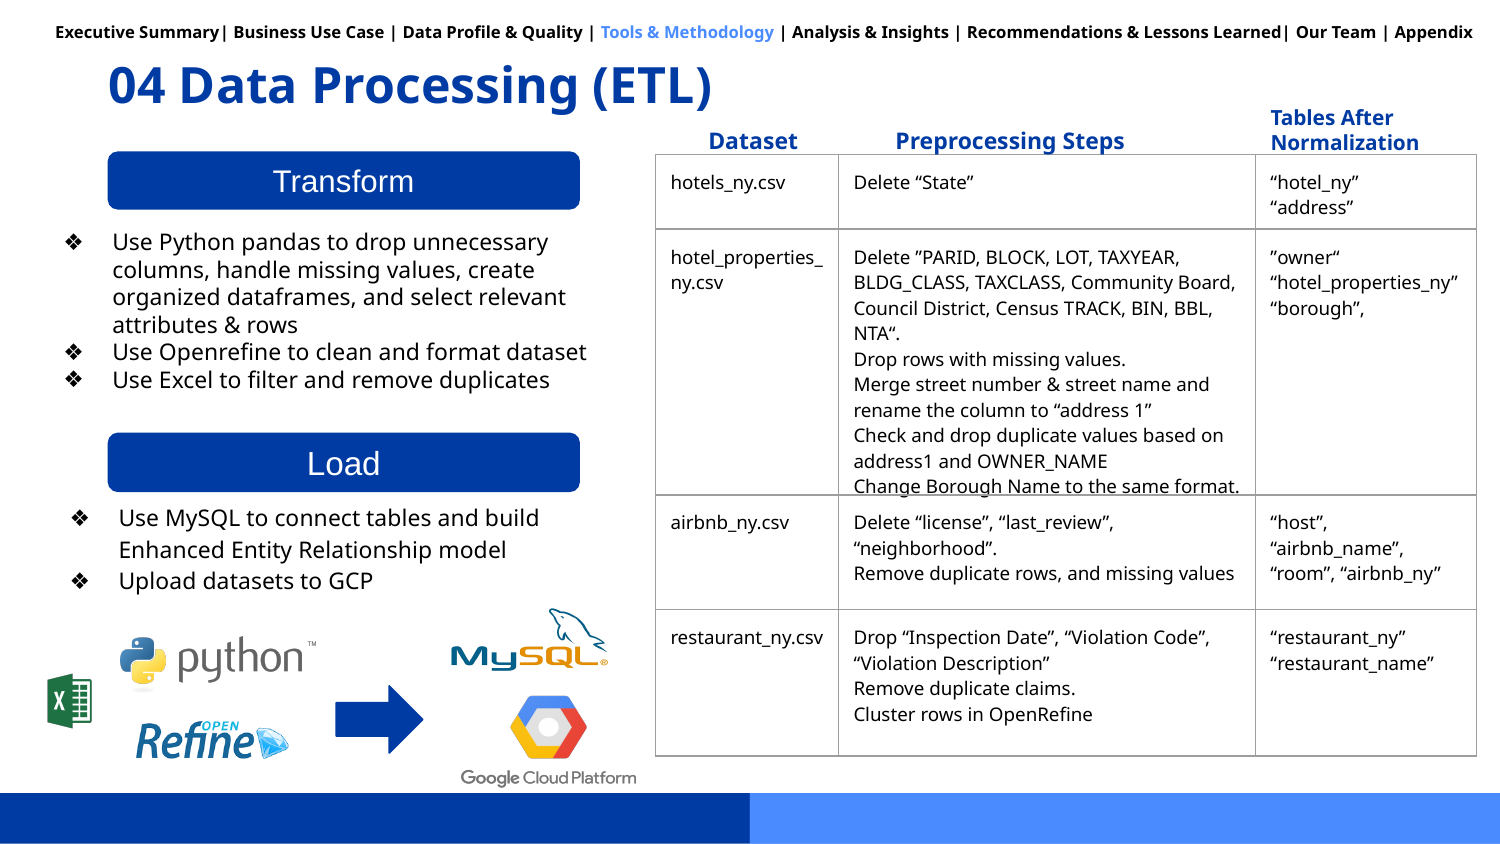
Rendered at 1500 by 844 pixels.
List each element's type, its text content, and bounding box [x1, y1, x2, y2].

title 04 Data Processing (ETL) [93, 52, 1064, 184]
picture [445, 603, 613, 674]
table_header hotels_ny.csv [656, 155, 838, 228]
text_box [1494, 793, 1500, 844]
text_box [749, 793, 1403, 844]
picture [128, 703, 296, 776]
text_box Use Python pandas to drop unnecessary columns, handle missing values, create organized dataframes, and select relevant attributes & rows Use Openrefine to clean and format dataset Use Excel to filter and remove duplicates [22, 212, 647, 408]
table_cell restaurant_ny.csv [656, 610, 838, 755]
text_box Executive Summary| Business Use Case | Data Profile & Quality | Tools & Methodology | Analysis & Insights | Recommendations & Lessons Learned| Our Team | Appendix [40, 11, 1500, 52]
table_cell Delete “license”, “last_review”, “neighborhood”. Remove duplicate rows, and missing values [839, 496, 1255, 609]
table_cell Delete ”PARID, BLOCK, LOT, TAXYEAR, BLDG_CLASS, TAXCLASS, Community Board, Council District, Census TRACK, BIN, BBL, NTA“. Drop rows with missing values. Merge street number & street name and rename the column to “address 1” Check and drop duplicate values based on address1 and OWNER_NAME Change Borough Name to the same format. [839, 230, 1255, 494]
table_cell hotel_properties_ny.csv [656, 230, 838, 494]
slide_number 8 [1403, 779, 1494, 844]
picture [45, 669, 95, 733]
text_box Tables After Normalization [1255, 89, 1478, 170]
table_cell “host”, “airbnb_name”, “room”, “airbnb_ny” [1256, 496, 1476, 609]
table_cell airbnb_ny.csv [656, 496, 838, 609]
text_box Preprocessing Steps [880, 112, 1255, 168]
text_box Dataset [693, 112, 880, 168]
text_box [336, 685, 423, 754]
text_box Use MySQL to connect tables and build Enhanced Entity Relationship model Upload datasets to GCP [28, 484, 640, 610]
picture [443, 679, 655, 800]
table_header “hotel_ny” “address” [1256, 170, 1476, 228]
text_box Transform [108, 152, 580, 209]
table_cell “restaurant_ny” “restaurant_name” [1256, 610, 1476, 755]
table_cell Drop “Inspection Date”, “Violation Code”, “Violation Description” Remove duplicate claims. Cluster rows in OpenRefine [839, 610, 1255, 755]
table_cell ”owner“ “hotel_properties_ny” “borough”, [1256, 230, 1476, 494]
text_box Load [108, 433, 580, 484]
picture [119, 635, 316, 693]
table_header Delete “State” [839, 168, 1255, 228]
